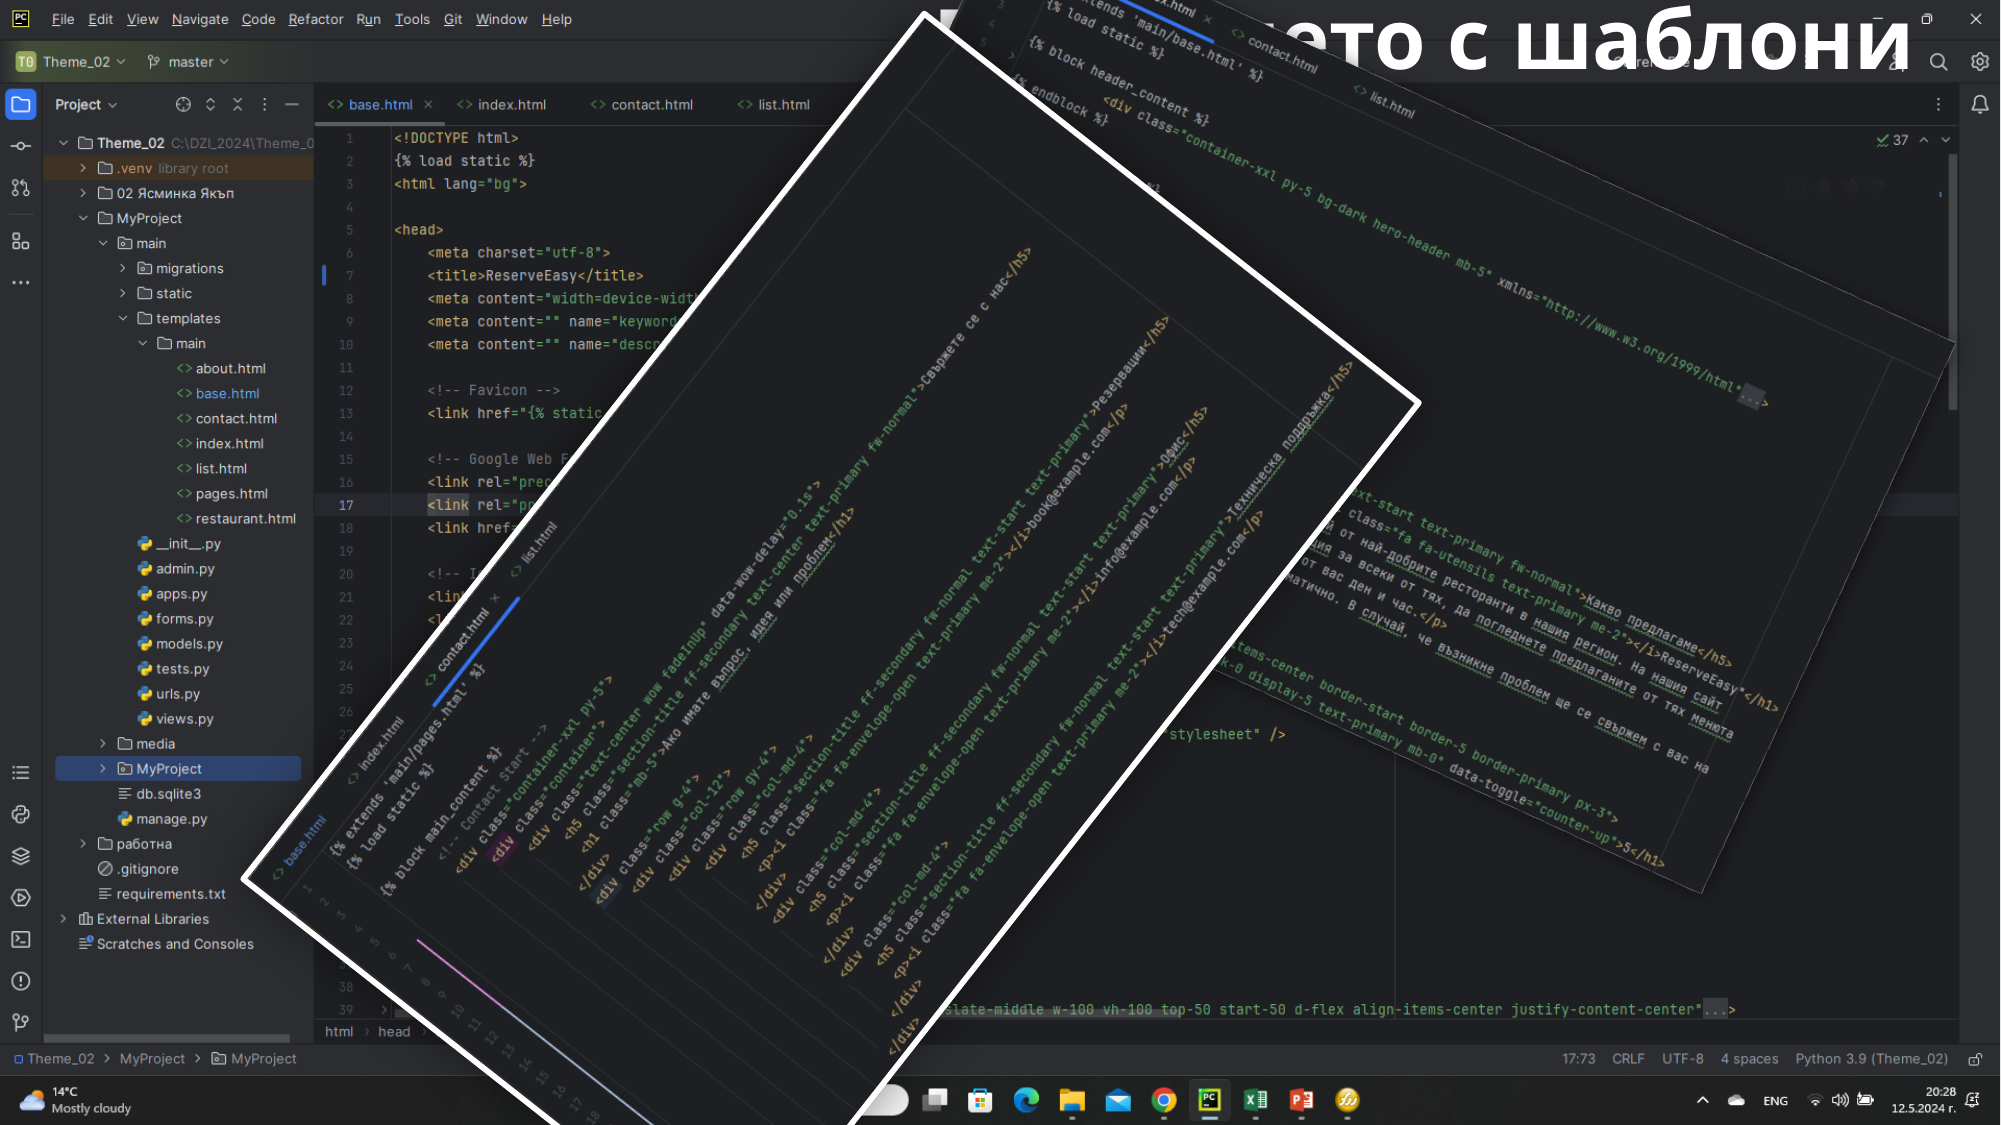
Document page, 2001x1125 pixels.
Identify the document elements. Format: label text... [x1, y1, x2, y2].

text_box Решението с шаблони [1244, 0, 1931, 94]
picture [0, 0, 2001, 1125]
